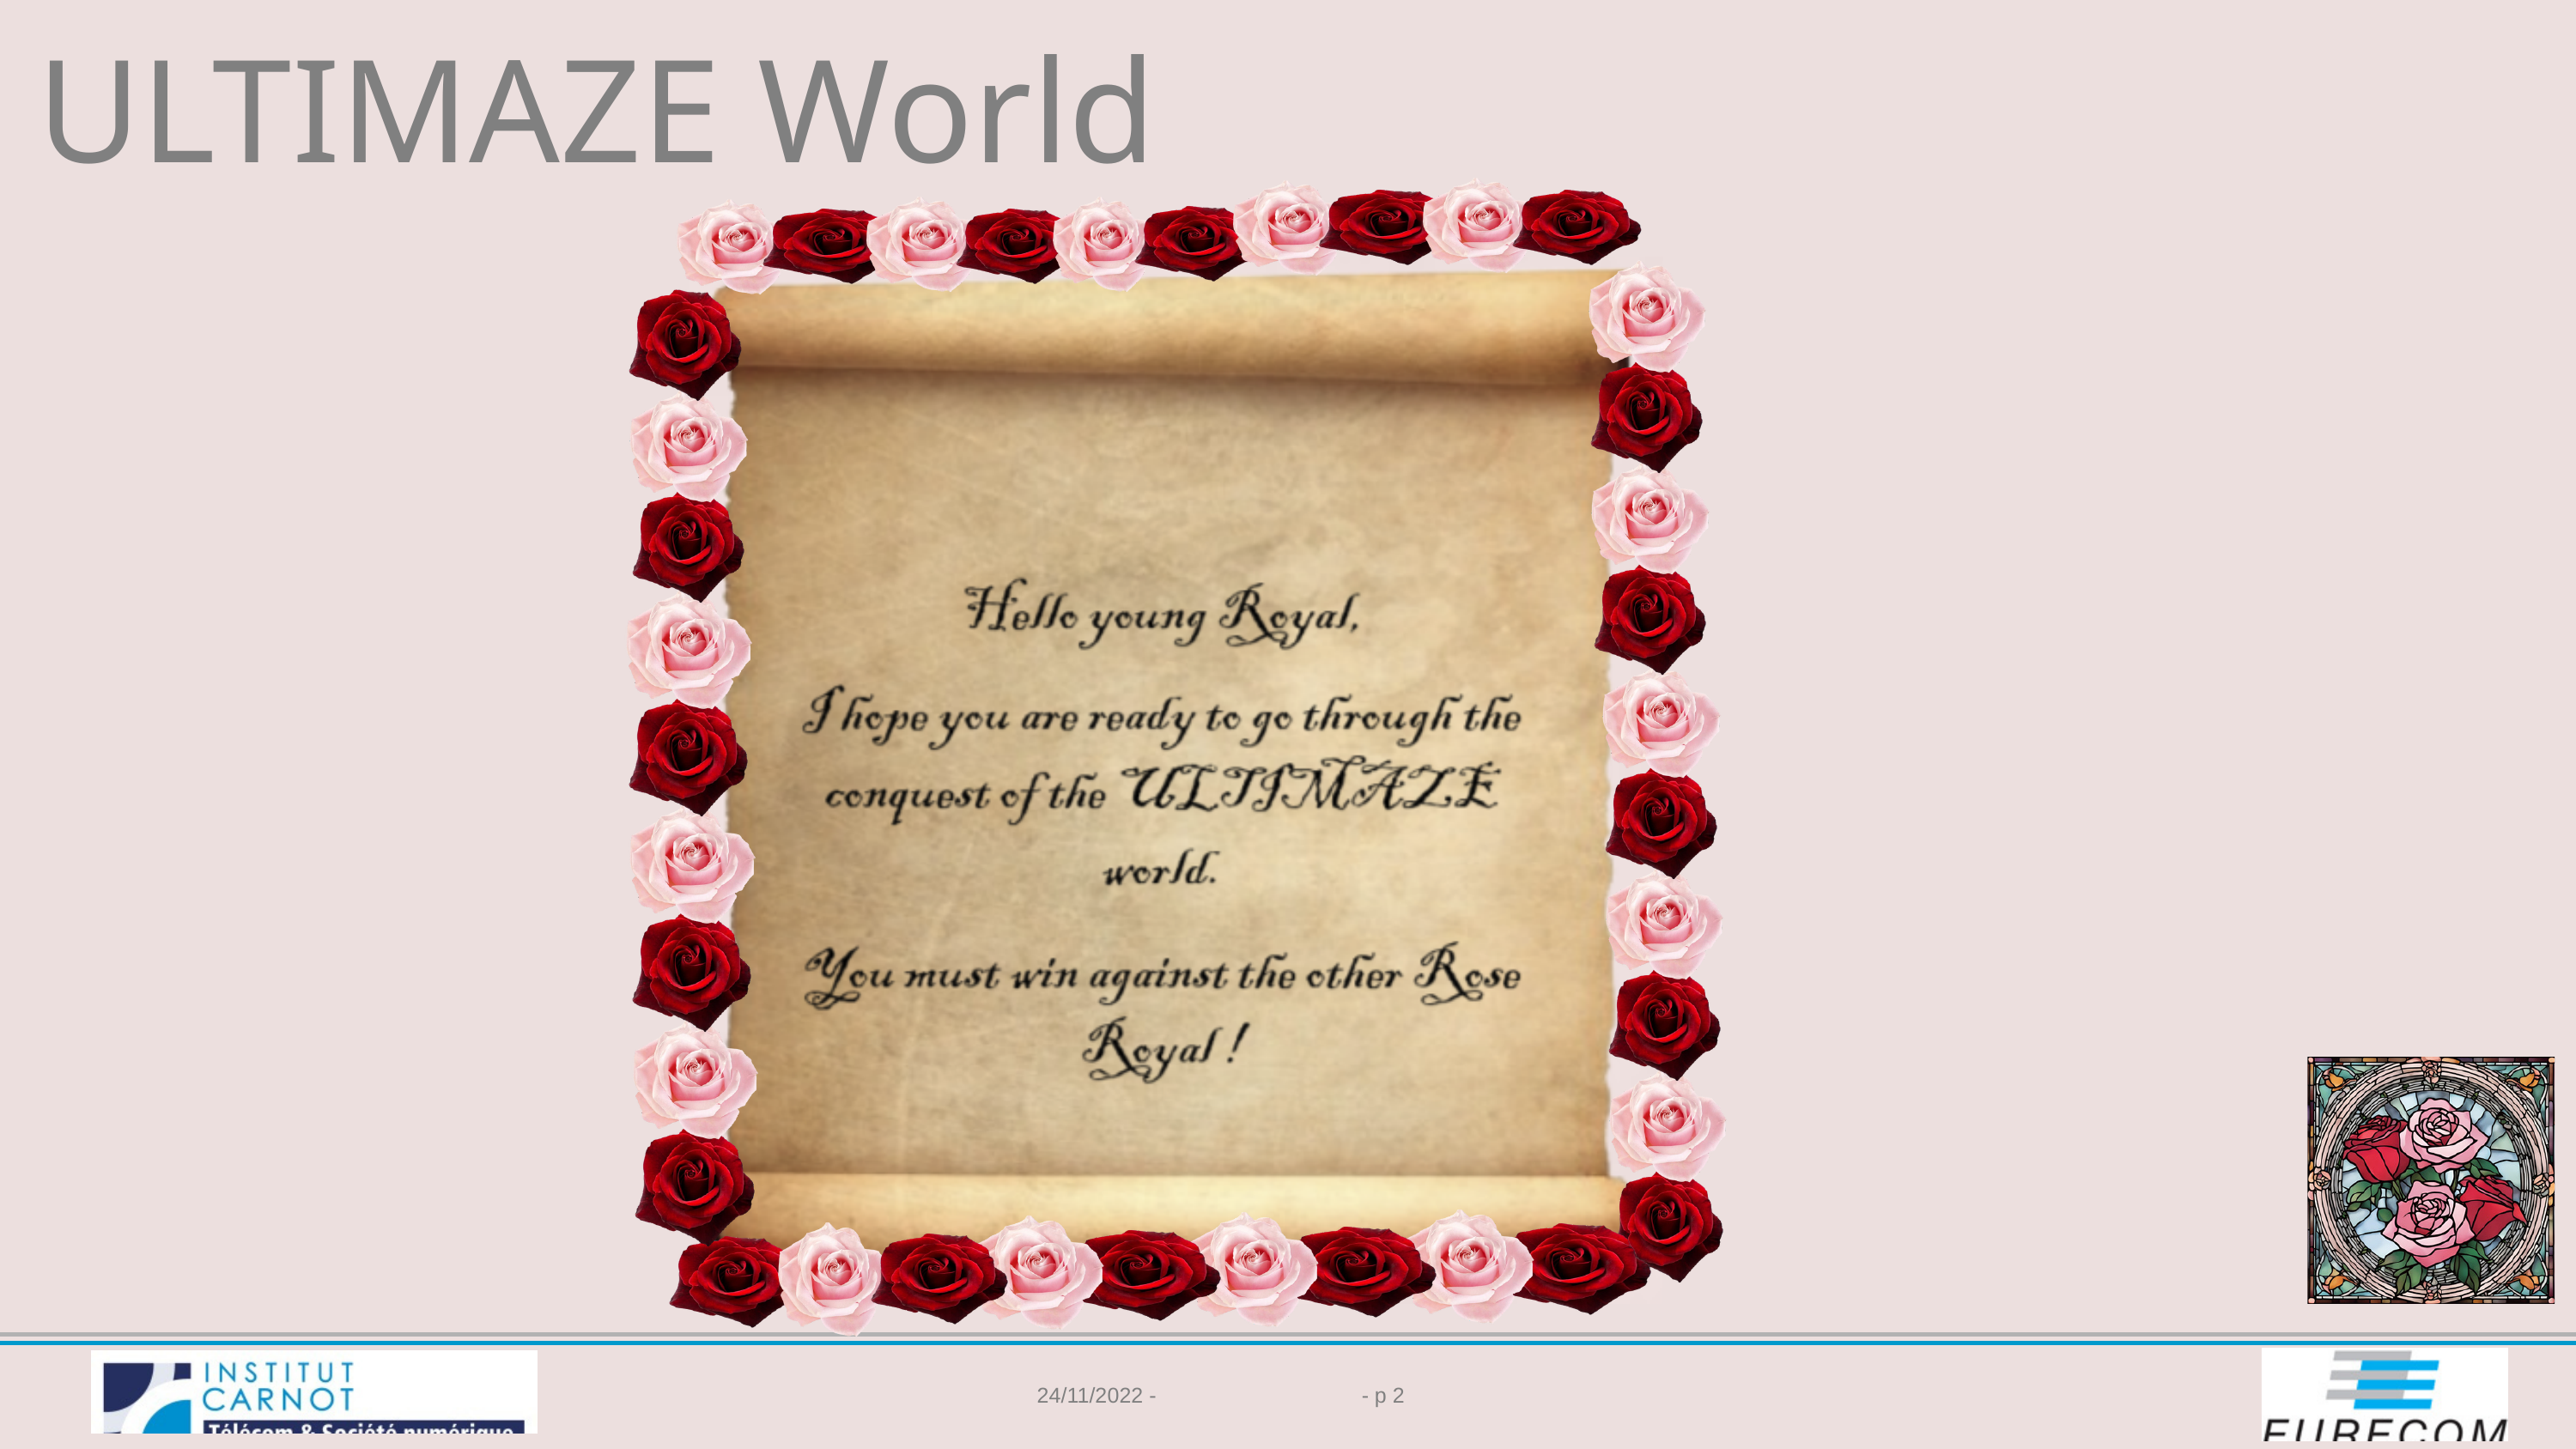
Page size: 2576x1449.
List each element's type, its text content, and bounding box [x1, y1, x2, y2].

text_box [2307, 1057, 2555, 1304]
text_box 24/11/2022 - [1036, 1381, 1315, 1408]
text_box [91, 1354, 538, 1434]
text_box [615, 167, 1737, 1352]
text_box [1741, 1332, 2576, 1337]
text_box [2261, 1354, 2508, 1441]
text_box ULTIMAZE World [0, 0, 1335, 191]
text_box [0, 1332, 611, 1337]
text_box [0, 1340, 611, 1345]
text_box - p 2 [1361, 1381, 1539, 1408]
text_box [1741, 1340, 2576, 1345]
